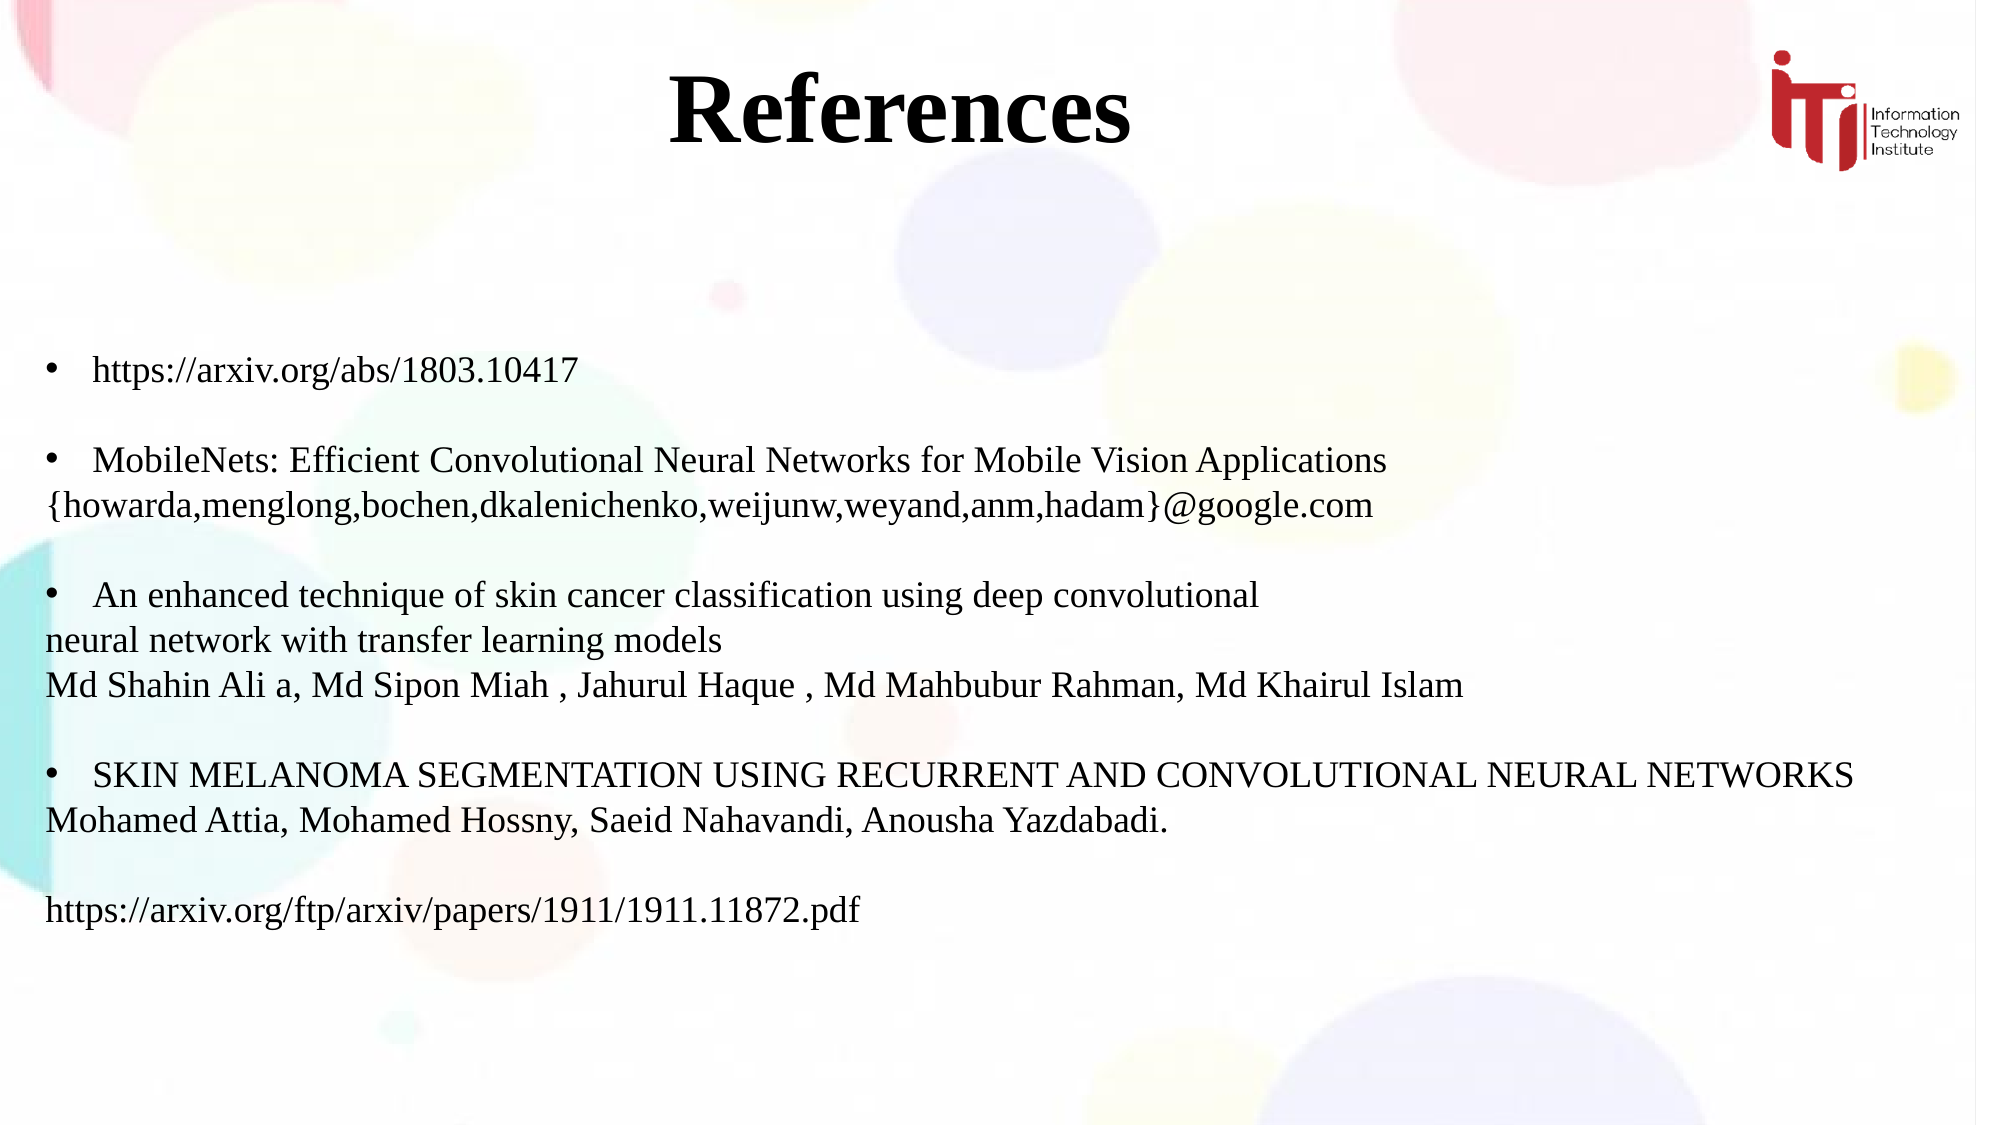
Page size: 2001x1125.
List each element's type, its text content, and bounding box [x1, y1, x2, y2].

picture [0, 0, 2001, 1125]
text_box References [563, 35, 1264, 170]
text_box https://arxiv.org/abs/1803.10417 MobileNets: Efficient Convolutional Neural Networks for Mobile Vision Applications {howarda,menglong,bochen,dkalenichenko,weijunw,weyand,anm,hadam}@google.com An enhanced technique of skin cancer classification using deep convolutional neural network with transfer learning models Md Shahin Ali a, Md Sipon Miah , Jahurul Haque , Md Mahbubur Rahman, Md Khairul Islam SKIN MELANOMA SEGMENTATION USING RECURRENT AND CONVOLUTIONAL NEURAL NETWORKS Mohamed Attia, Mohamed Hossny, Saeid Nahavandi, Anousha Yazdabadi. https://arxiv.org/ftp/arxiv/papers/1911/1911.11872.pdf [30, 337, 1871, 1027]
